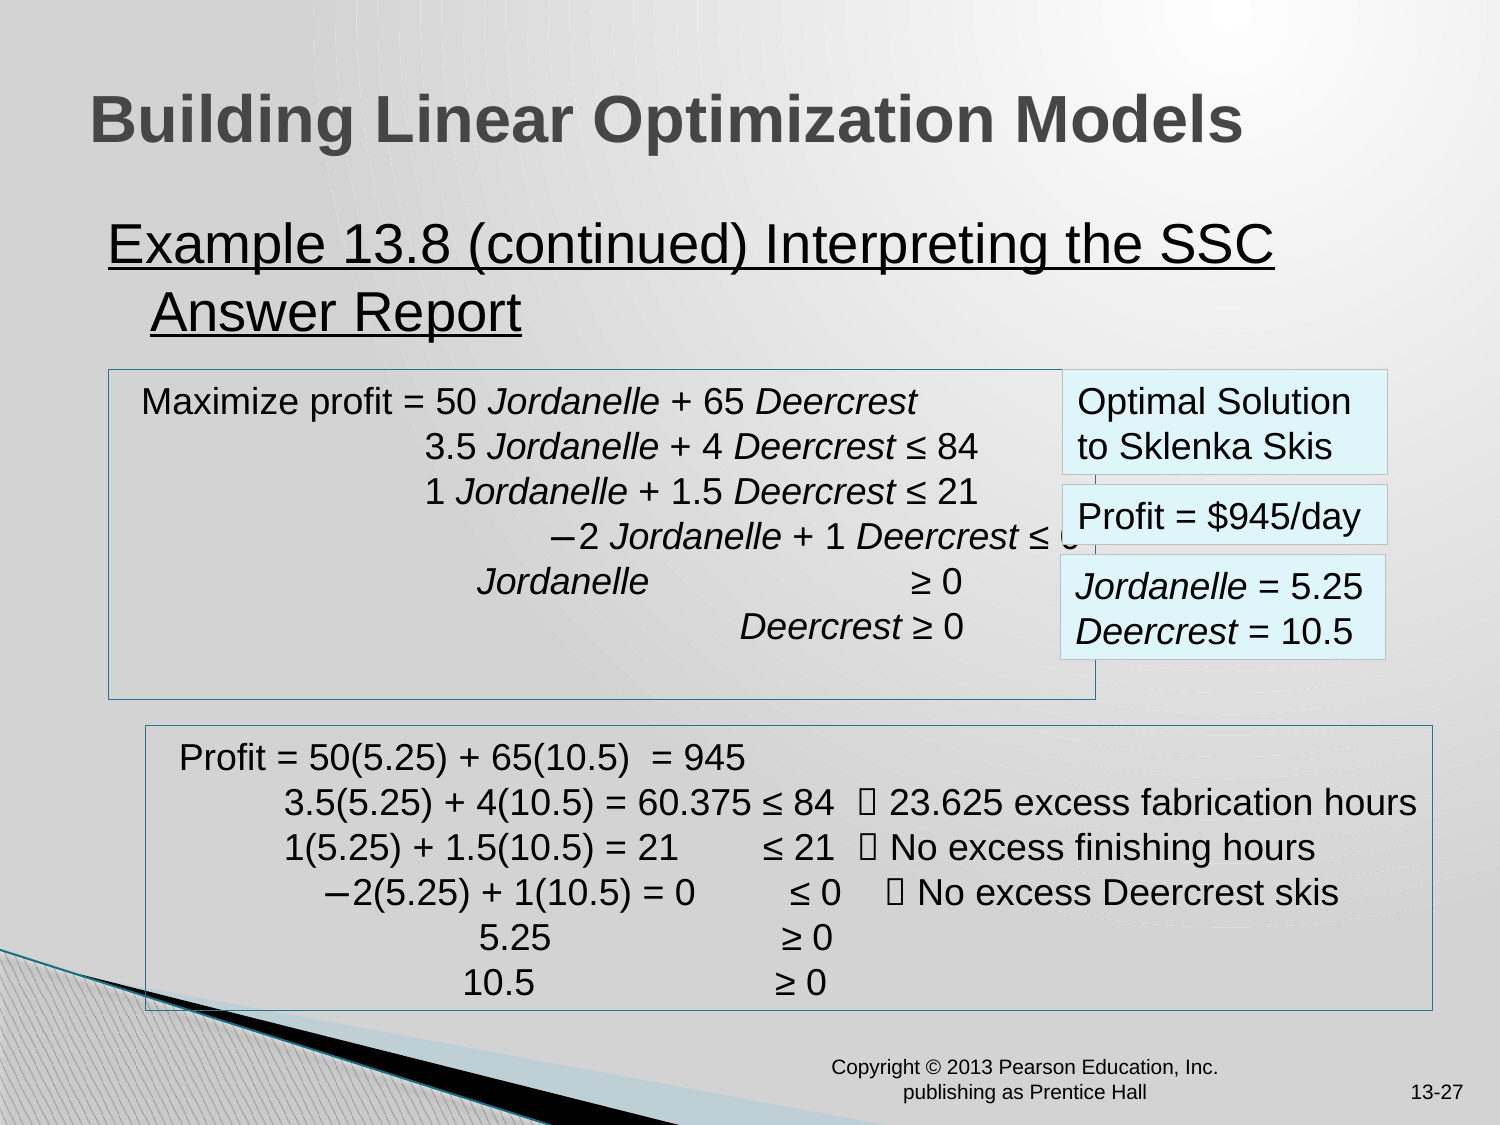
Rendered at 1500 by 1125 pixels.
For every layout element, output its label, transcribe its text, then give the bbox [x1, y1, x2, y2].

text_box Profit = 50(5.25) + 65(10.5) = 945 3.5(5.25) + 4(10.5) = 60.375 ≤ 84  23.625 excess fabrication hours 1(5.25) + 1.5(10.5) = 21 ≤ 21  No excess finishing hours −2(5.25) + 1(10.5) = 0 ≤ 0  No excess Deercrest skis 5.25 ≥ 0 10.5 ≥ 0 [145, 725, 1433, 1011]
text_box Profit = $945/day [1062, 484, 1388, 545]
text_box Maximize profit = 50 Jordanelle + 65 Deercrest 3.5 Jordanelle + 4 Deercrest ≤ 84 1 Jordanelle + 1.5 Deercrest ≤ 21 −2 Jordanelle + 1 Deercrest ≤ 0 Jordanelle ≥ 0 Deercrest ≥ 0 [108, 369, 1096, 700]
text_box Optimal Solution to Sklenka Skis [1062, 369, 1388, 475]
list Example 13.8 (continued) Interpreting the SSC Answer Report [74, 199, 1426, 351]
footer Copyright © 2013 Pearson Education, Inc. publishing as Prentice Hall [812, 1051, 1238, 1112]
text_box Jordanelle = 5.25 Deercrest = 10.5 [1060, 554, 1386, 660]
title Building Linear Optimization Models [75, 45, 1425, 188]
slide_number 13-27 [1362, 1051, 1479, 1112]
